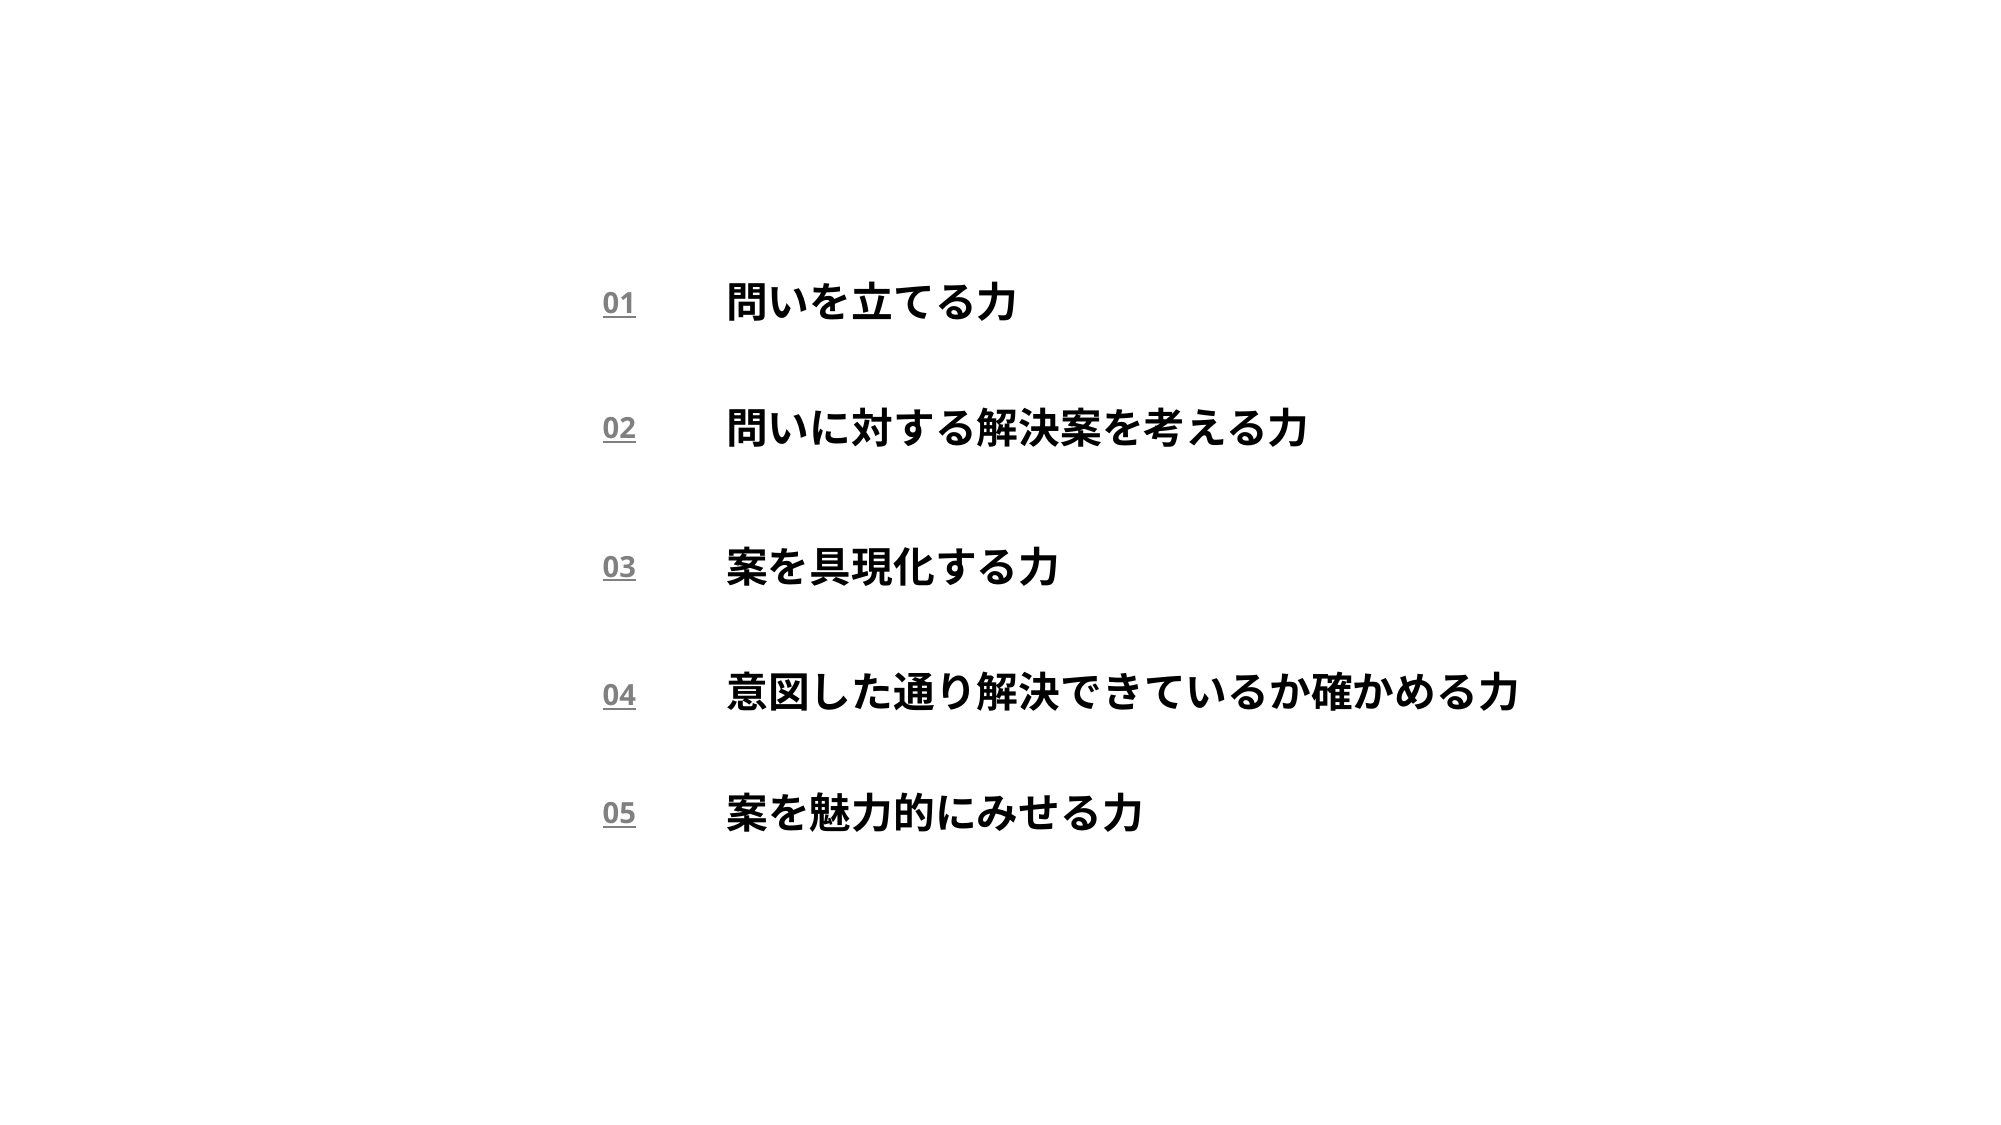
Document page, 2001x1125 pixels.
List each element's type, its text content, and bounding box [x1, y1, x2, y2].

text_box 問いに対する解決案を考える力 [711, 394, 1336, 460]
text_box 02 [570, 401, 669, 452]
text_box 案を具現化する力 [711, 532, 1336, 598]
text_box 01 [570, 277, 669, 327]
text_box 05 [570, 787, 669, 837]
text_box 案を魅力的にみせる力 [711, 779, 1664, 845]
text_box 03 [570, 540, 669, 591]
text_box 意図した通り解決できているか確かめる力 [711, 658, 1664, 724]
text_box 04 [570, 668, 669, 719]
text_box 問いを立てる力 [711, 268, 1082, 334]
